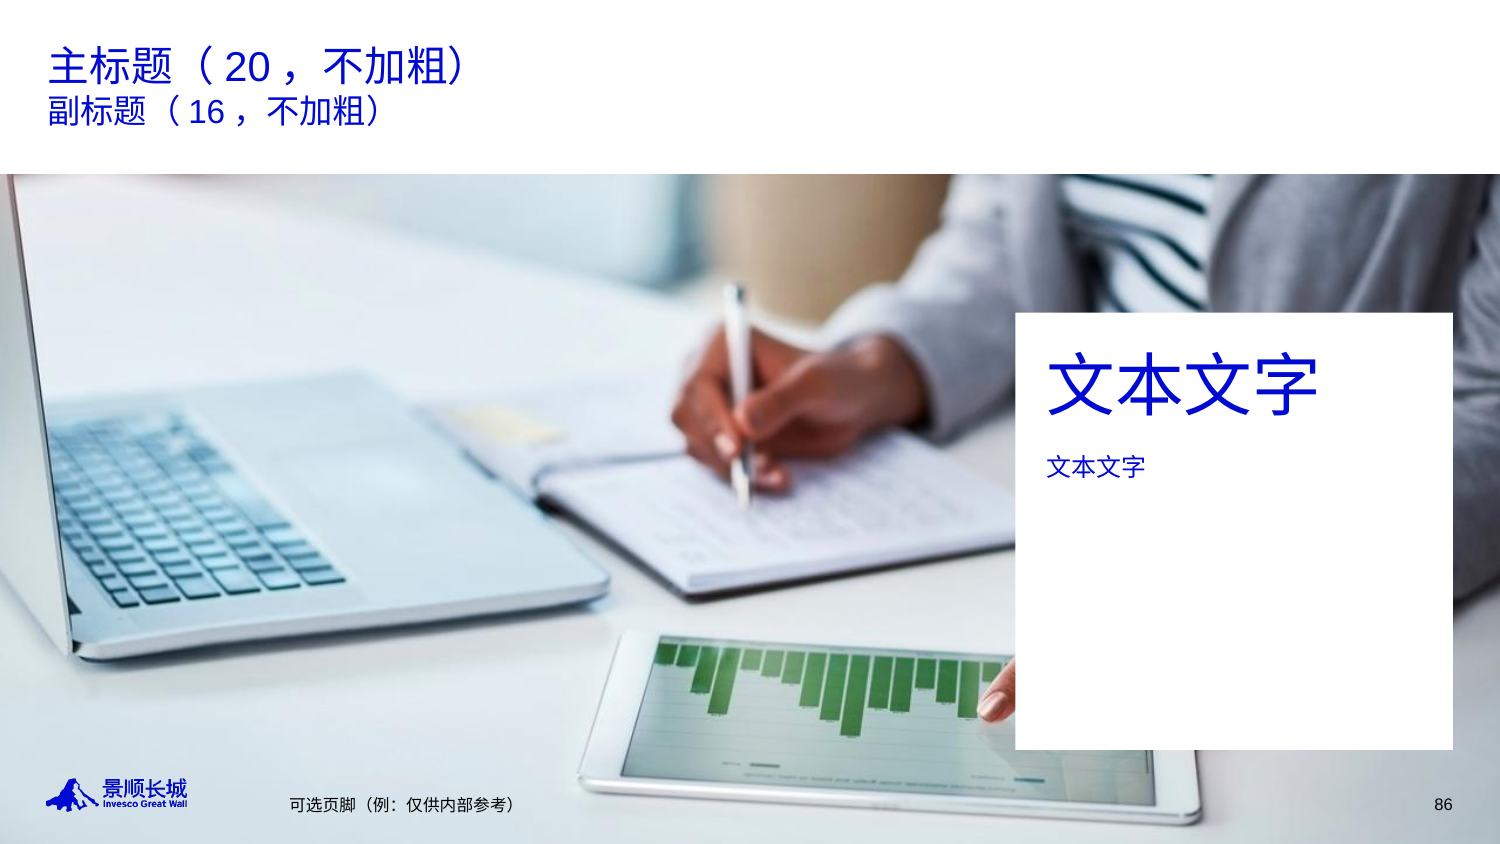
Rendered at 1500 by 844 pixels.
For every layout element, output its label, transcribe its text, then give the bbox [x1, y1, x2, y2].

picture [0, 173, 1500, 844]
title 主标题（20，不加粗） 副标题（16，不加粗） [47, 39, 1454, 172]
